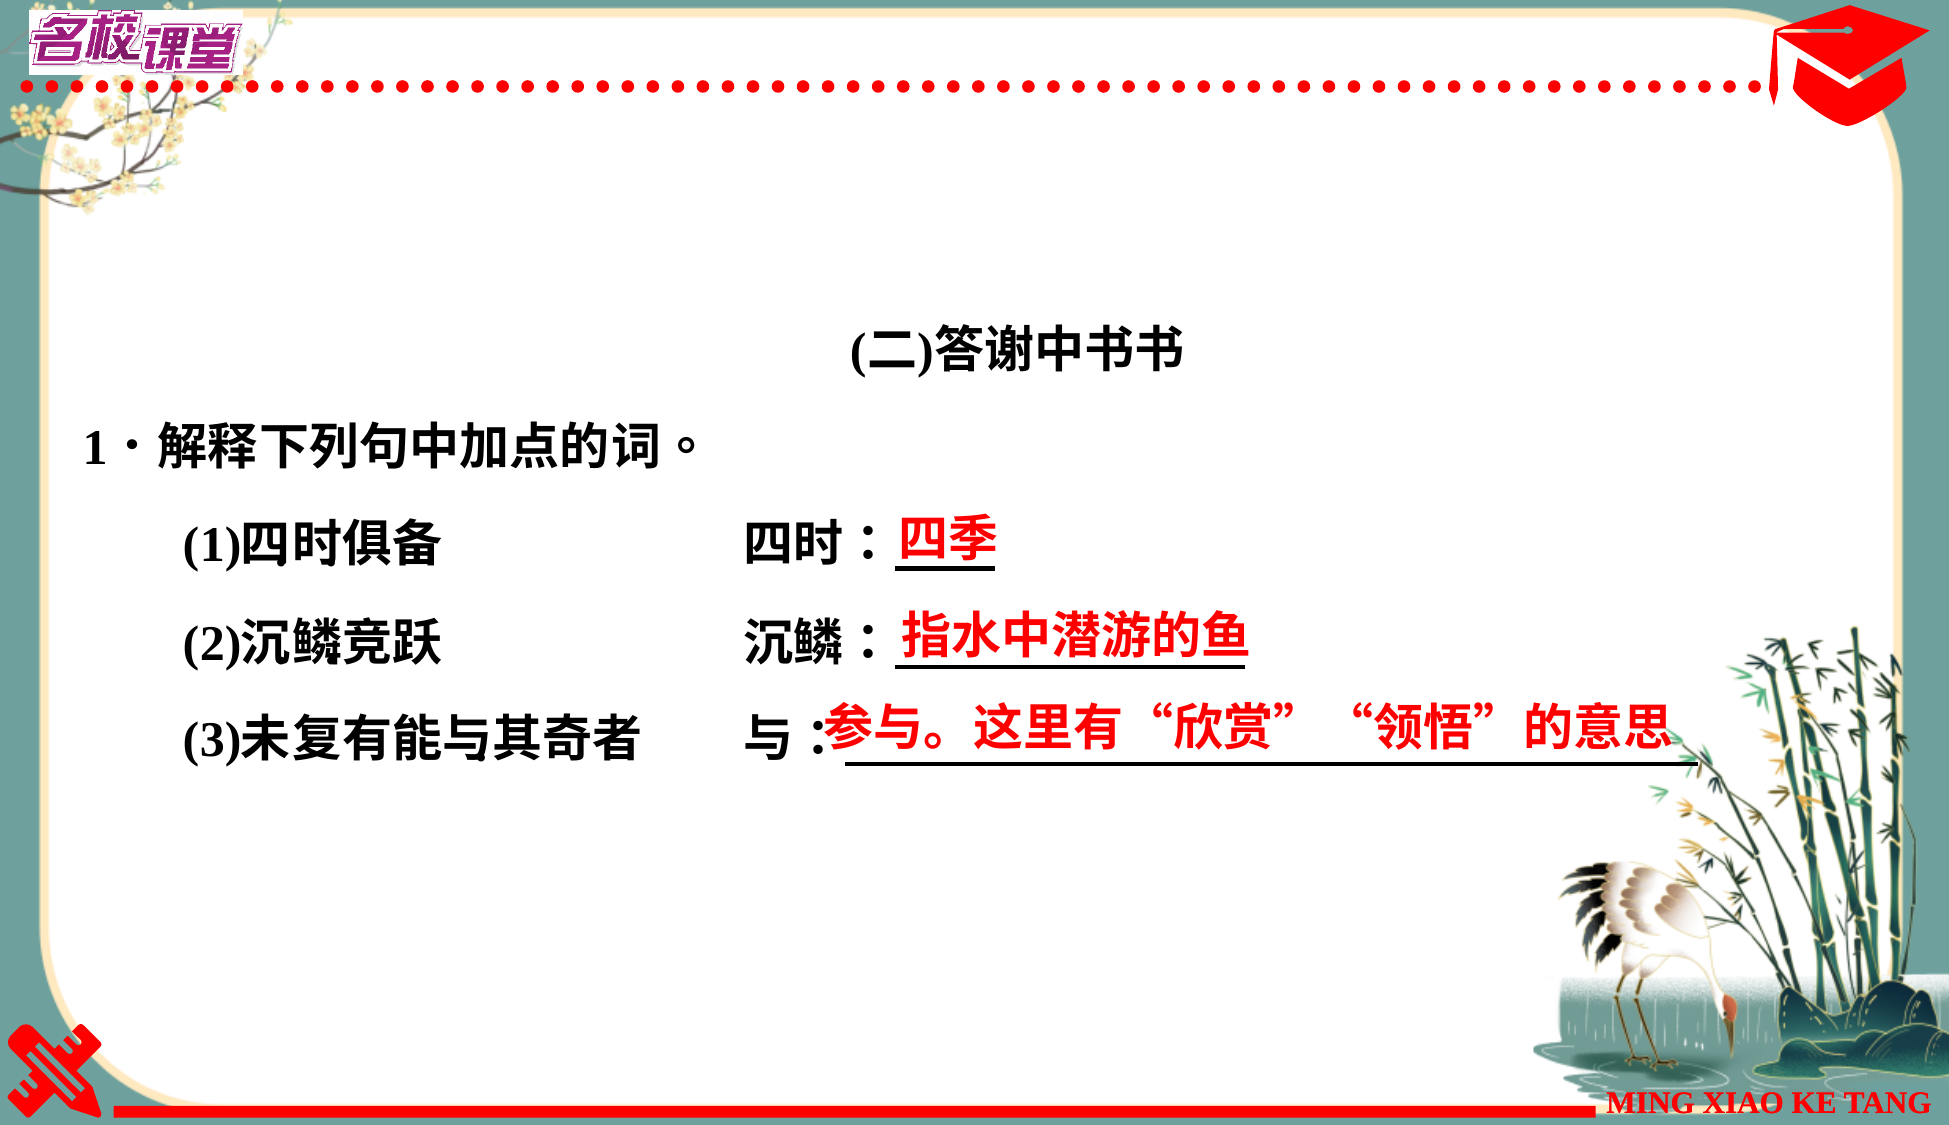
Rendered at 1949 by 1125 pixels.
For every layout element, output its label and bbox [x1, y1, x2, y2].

picture [0, 0, 1949, 1125]
text_box [82, 319, 1867, 806]
